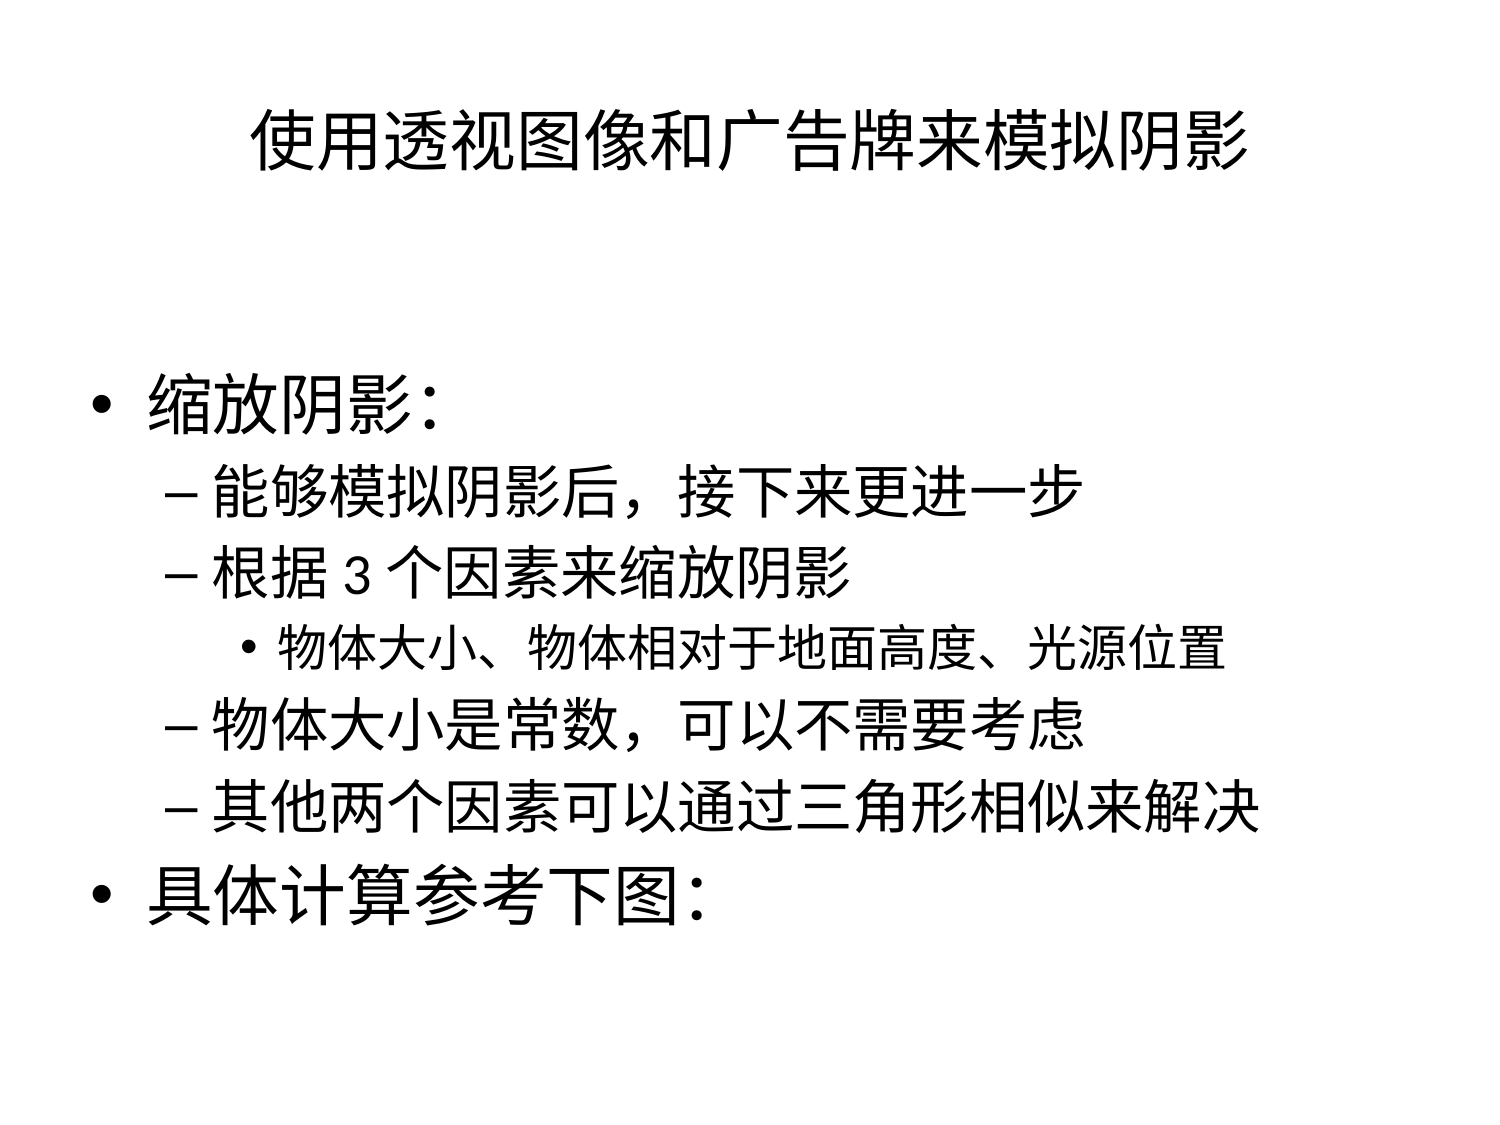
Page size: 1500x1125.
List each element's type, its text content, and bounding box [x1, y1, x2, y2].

list 缩放阴影： 能够模拟阴影后，接下来更进一步 根据3个因素来缩放阴影 物体大小、物体相对于地面高度、光源位置 物体大小是常数，可以不需要考虑 其他两个因素可以通过三角形相似来解决 具体计算参考下图： [75, 262, 1425, 1005]
title 使用透视图像和广告牌来模拟阴影 [75, 45, 1425, 233]
